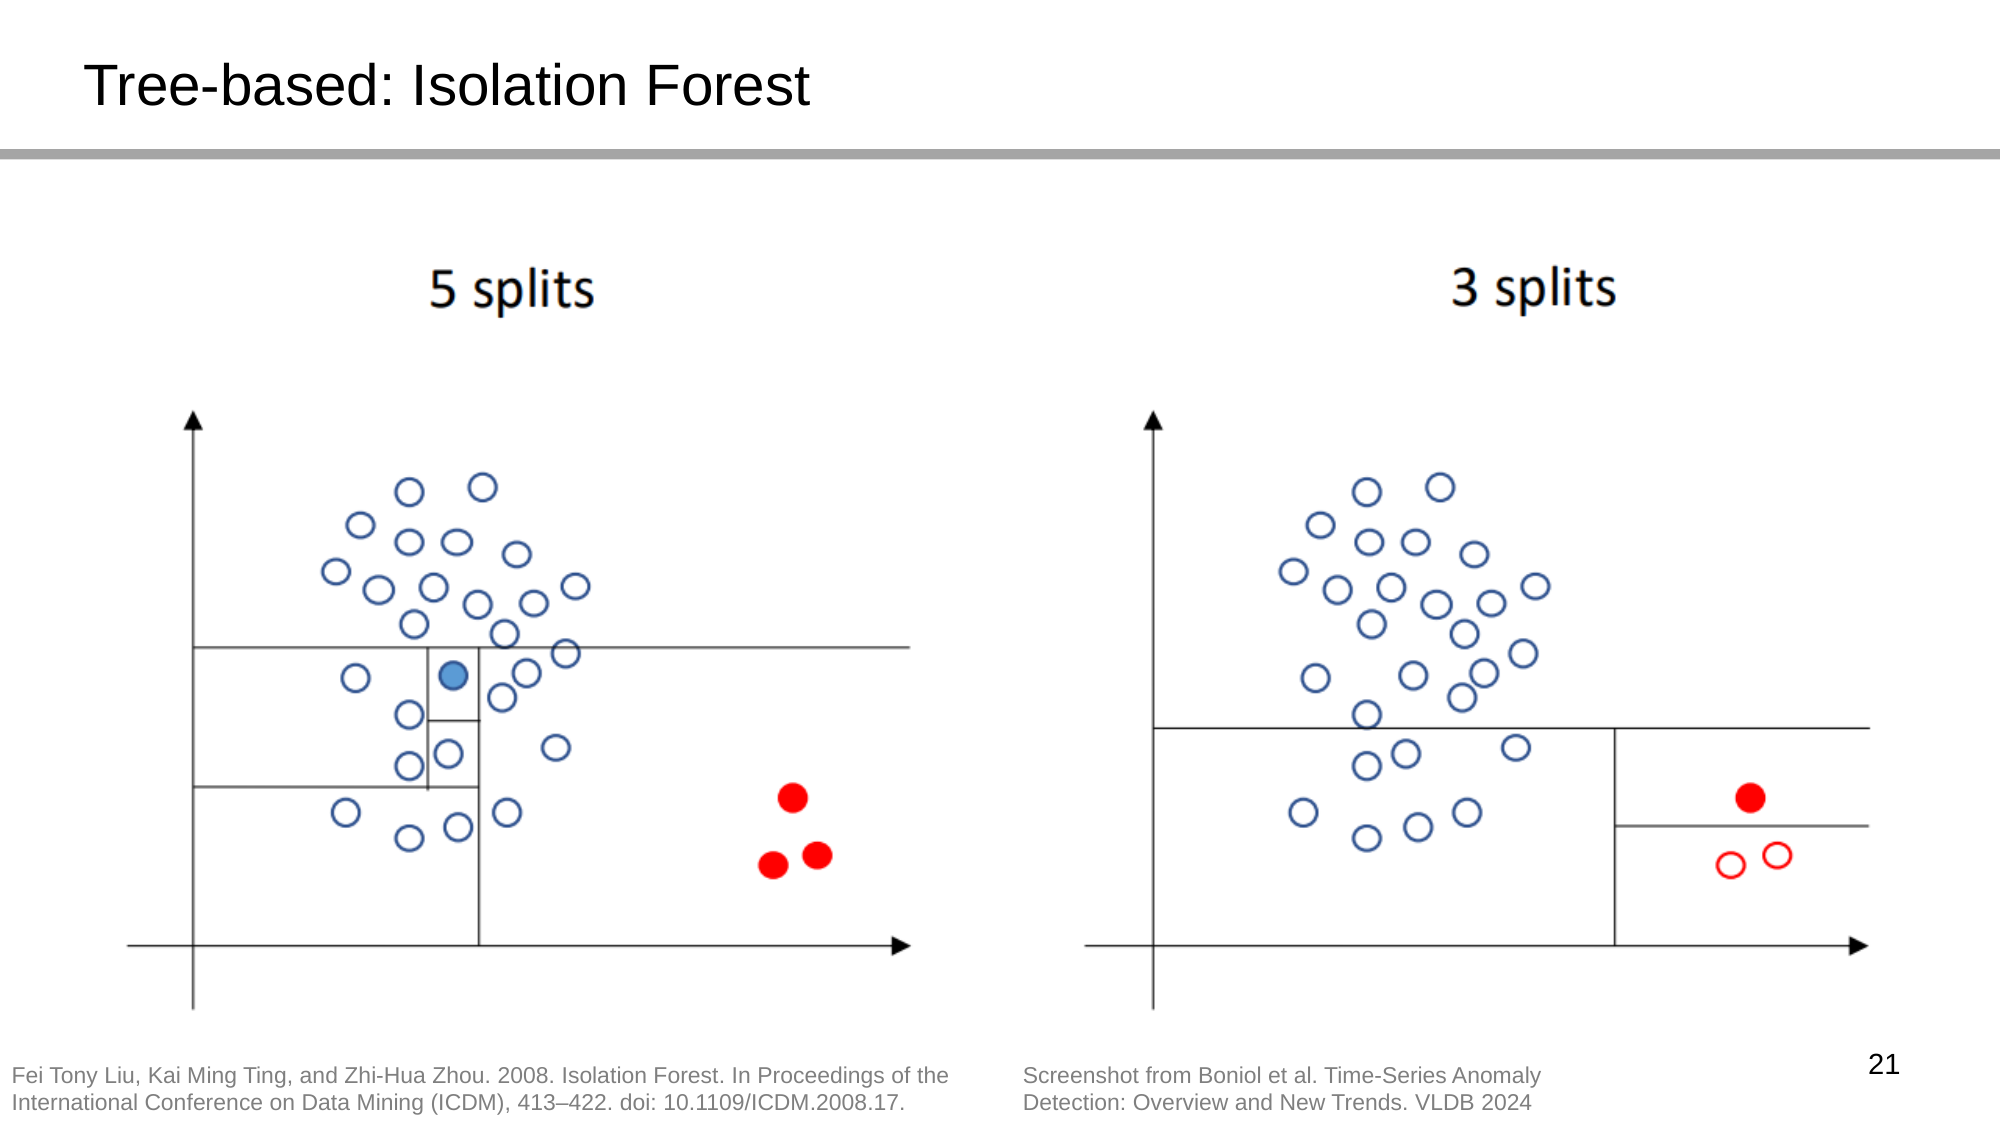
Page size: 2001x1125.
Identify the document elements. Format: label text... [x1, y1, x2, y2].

title Tree-based: Isolation Forest [68, 31, 1932, 128]
text_box Screenshot from Boniol et al. Time-Series Anomaly Detection: Overview and New Trends. VLDB 2024 [1011, 1061, 1572, 1125]
slide_number ‹#› [1853, 1019, 1974, 1106]
text_box Fei Tony Liu, Kai Ming Ting, and Zhi-Hua Zhou. 2008. Isolation Forest. In Proceedings of the International Conference on Data Mining (ICDM), 413–422. doi: 10.1109/ICDM.2008.17. [0, 1051, 1011, 1125]
picture [88, 182, 1912, 1051]
